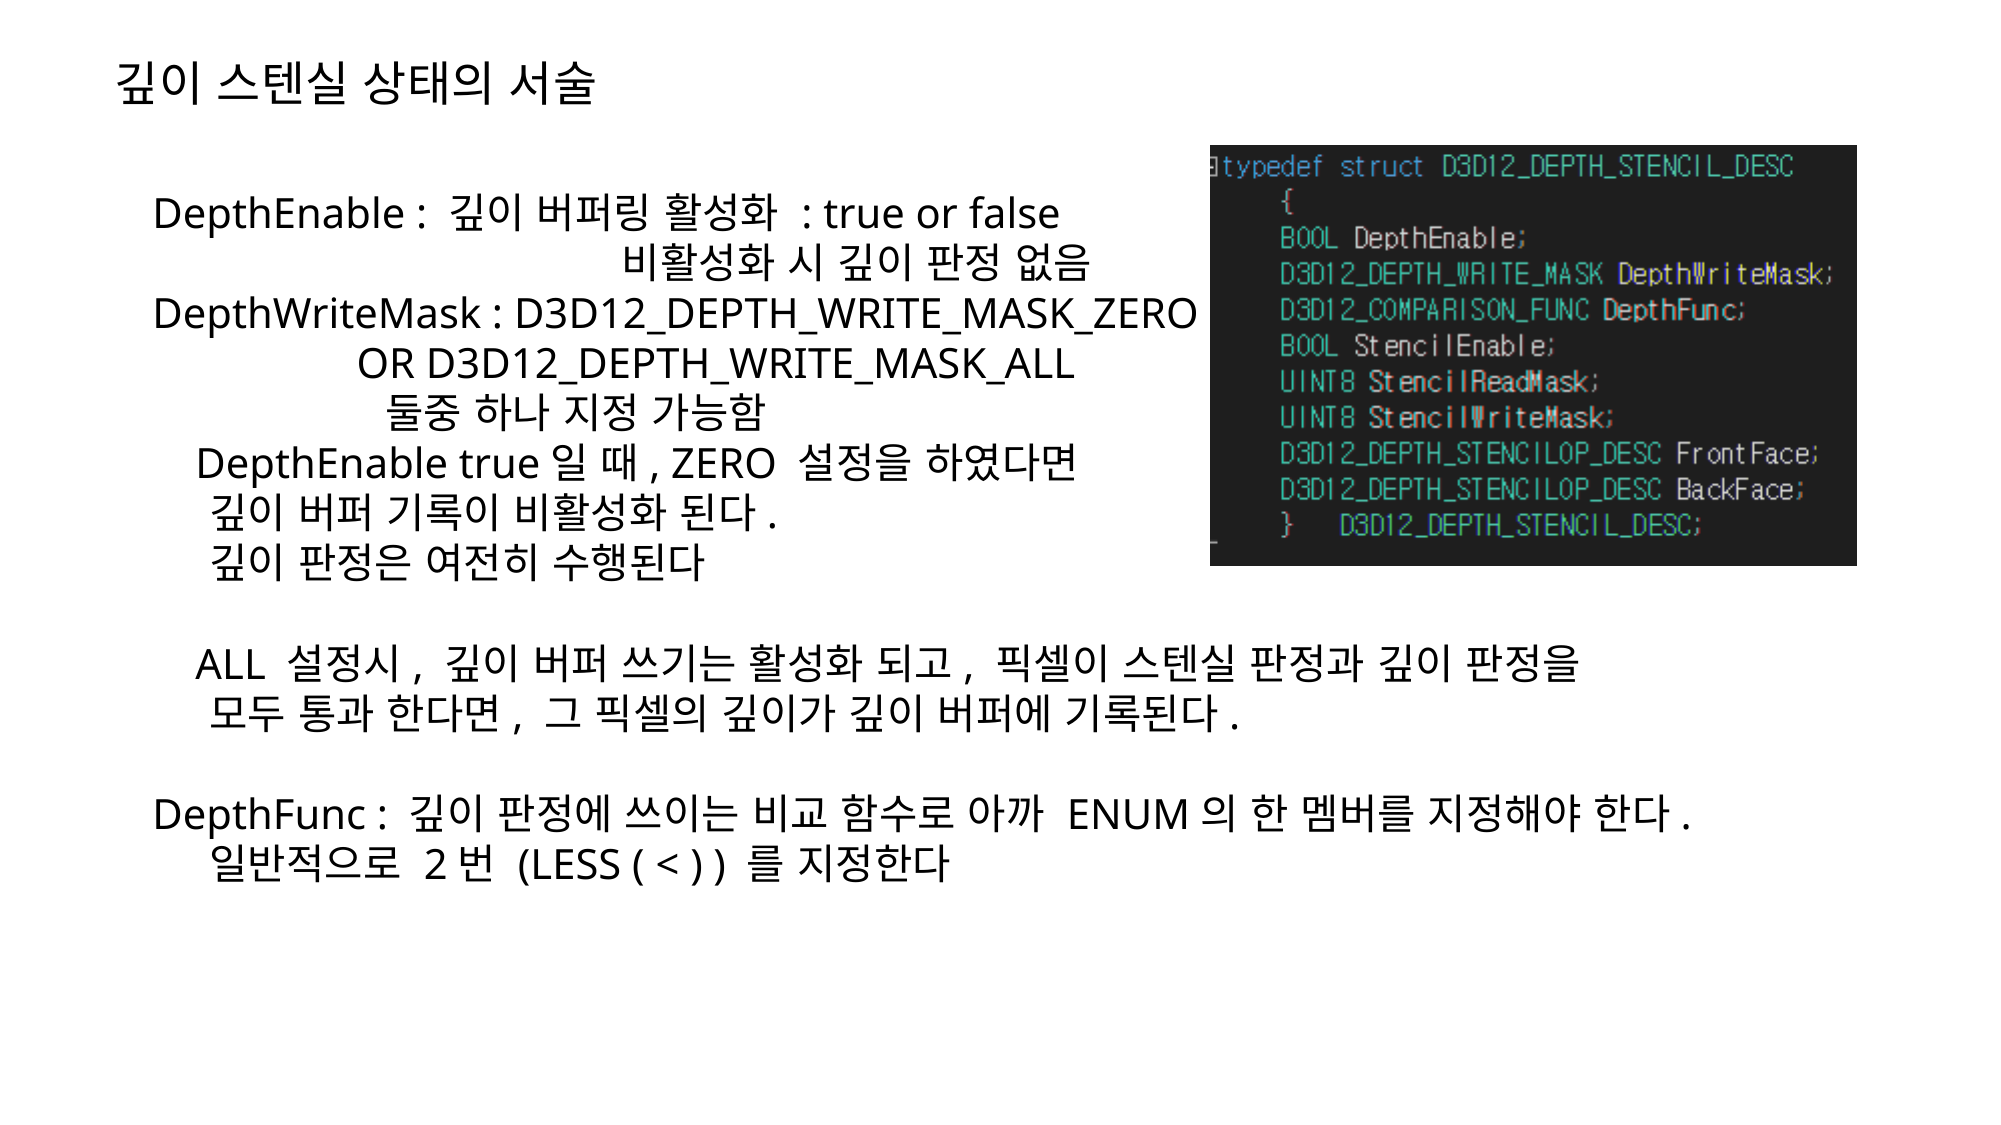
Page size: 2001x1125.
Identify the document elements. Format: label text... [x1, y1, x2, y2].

list DepthEnable : 깊이 버퍼링 활성화 : true or false 비활성화 시 깊이 판정 없음 DepthWriteMask : D3D12_DEPTH_WRITE_MASK_ZERO OR D3D12_DEPTH_WRITE_MASK_ALL 둘중 하나 지정 가능함 DepthEnable true일 때, ZERO 설정을 하였다면 깊이 버퍼 기록이 비활성화 된다. 깊이 판정은 여전히 수행된다 ALL 설정시, 깊이 버퍼 쓰기는 활성화 되고, 픽셀이 스텐실 판정과 깊이 판정을 모두 통과 한다면, 그 픽셀의 깊이가 깊이 버퍼에 기록된다. DepthFunc : 깊이 판정에 쓰이는 비교 함수로 아까 ENUM의 한 멤버를 지정해야 한다. 일반적으로 2번 (LESS ( < ) ) 를 지정한다 [99, 129, 1901, 1006]
title 깊이 스텐실 상태의 서술 [99, 45, 1901, 119]
picture [1210, 145, 1857, 566]
